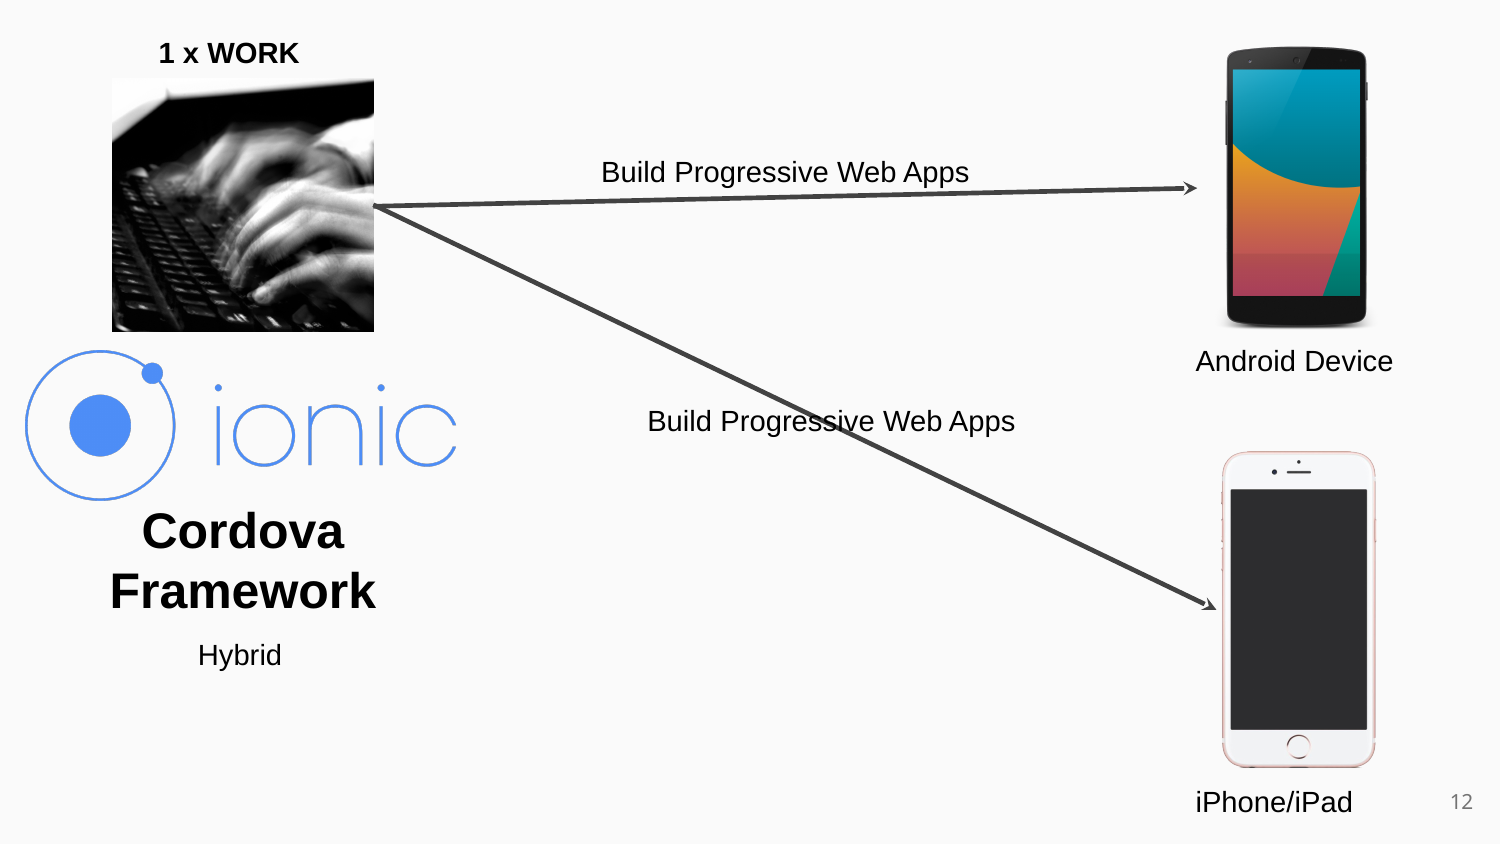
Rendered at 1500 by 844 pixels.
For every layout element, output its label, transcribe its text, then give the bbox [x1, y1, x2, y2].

slide_number 12 [1398, 770, 1489, 835]
picture [112, 78, 374, 332]
picture [1216, 451, 1377, 769]
text_box Hybrid [107, 621, 374, 689]
text_box iPhone/iPad [1180, 768, 1413, 844]
text_box Build Progressive Web Apps [586, 137, 1100, 186]
picture [1197, 18, 1396, 355]
text_box Cordova Framework [72, 510, 413, 622]
text_box 1 x WORK [143, 18, 334, 76]
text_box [373, 204, 1217, 611]
picture [23, 349, 373, 501]
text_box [373, 187, 1198, 204]
text_box Android Device [1221, 327, 1413, 405]
